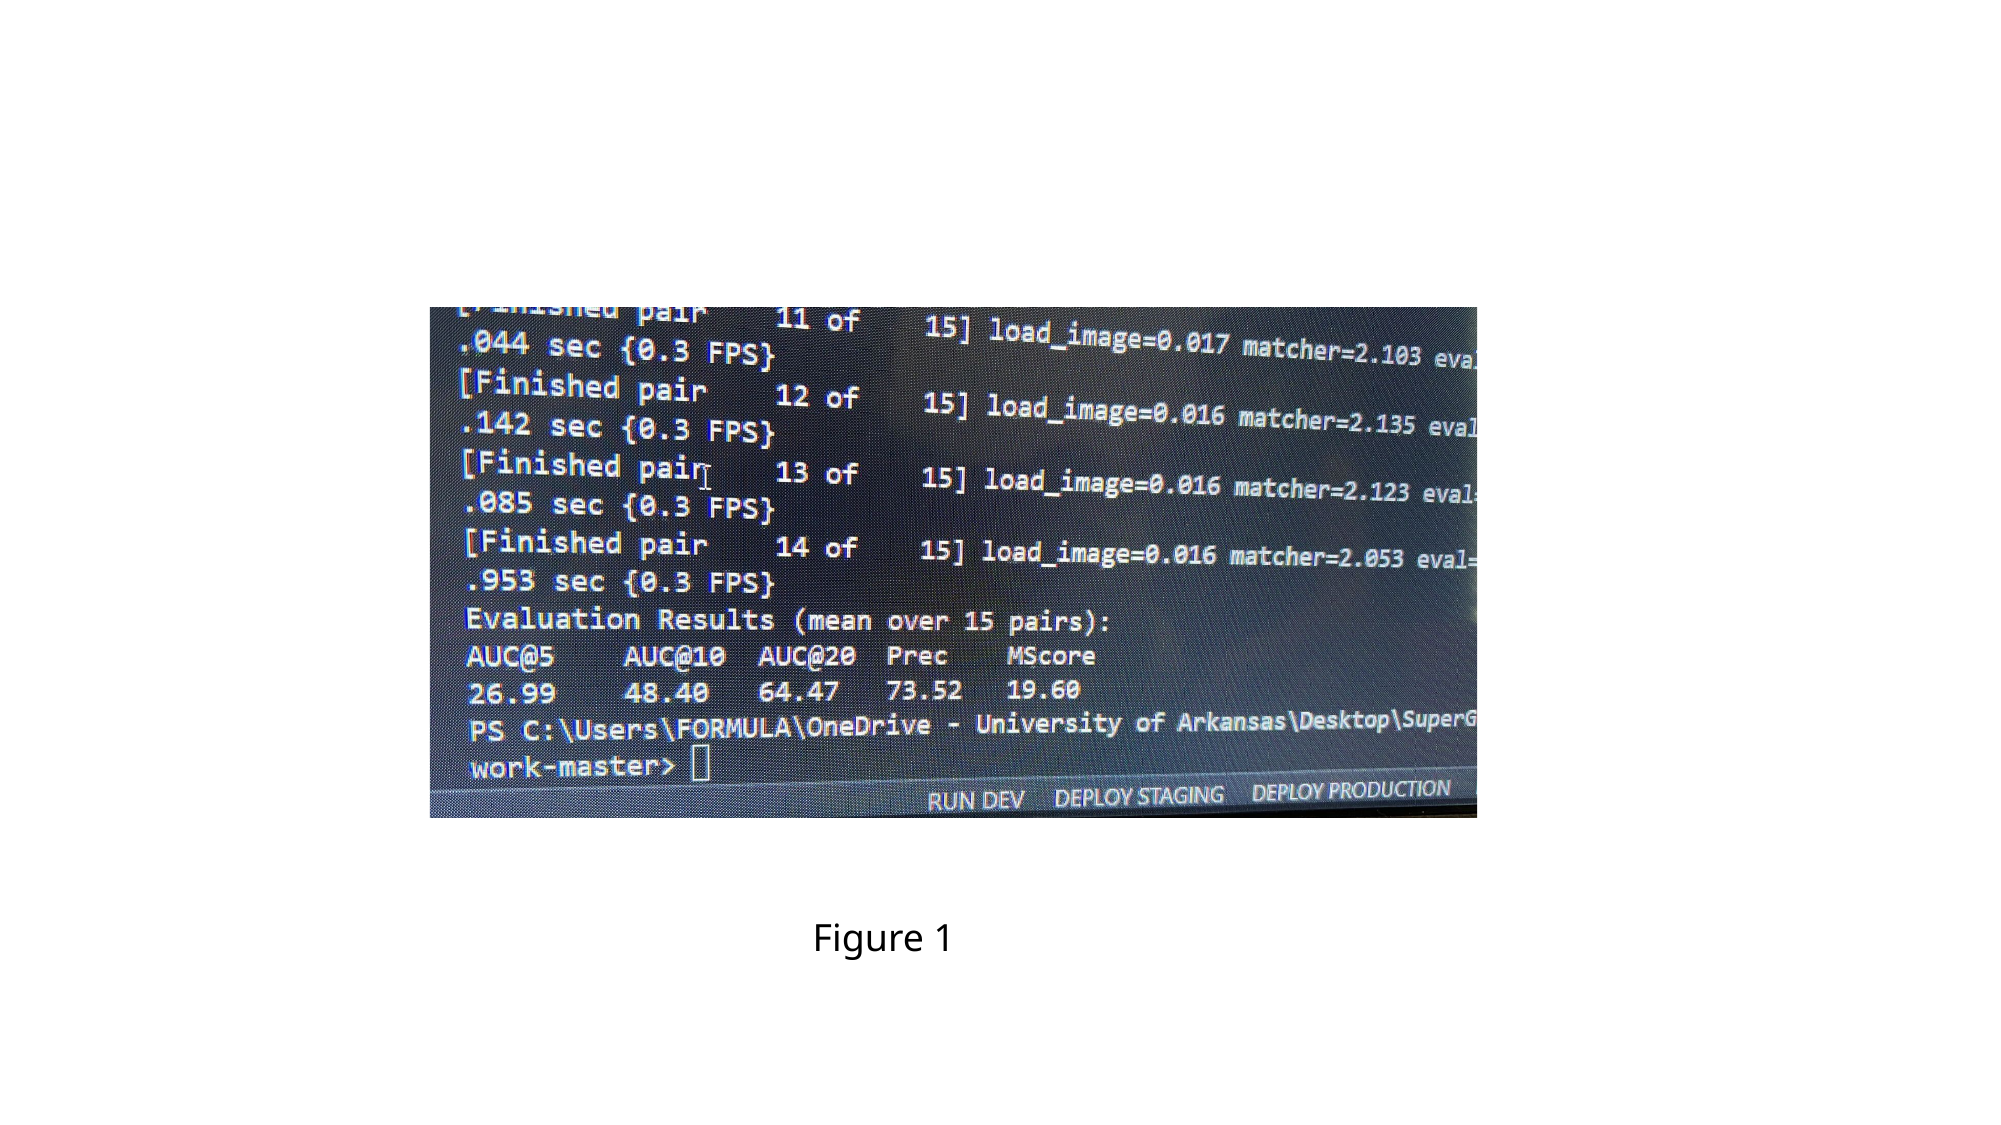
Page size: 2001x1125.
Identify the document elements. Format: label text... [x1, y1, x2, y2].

text_box Figure 1 [797, 906, 1171, 966]
picture [429, 306, 1478, 819]
